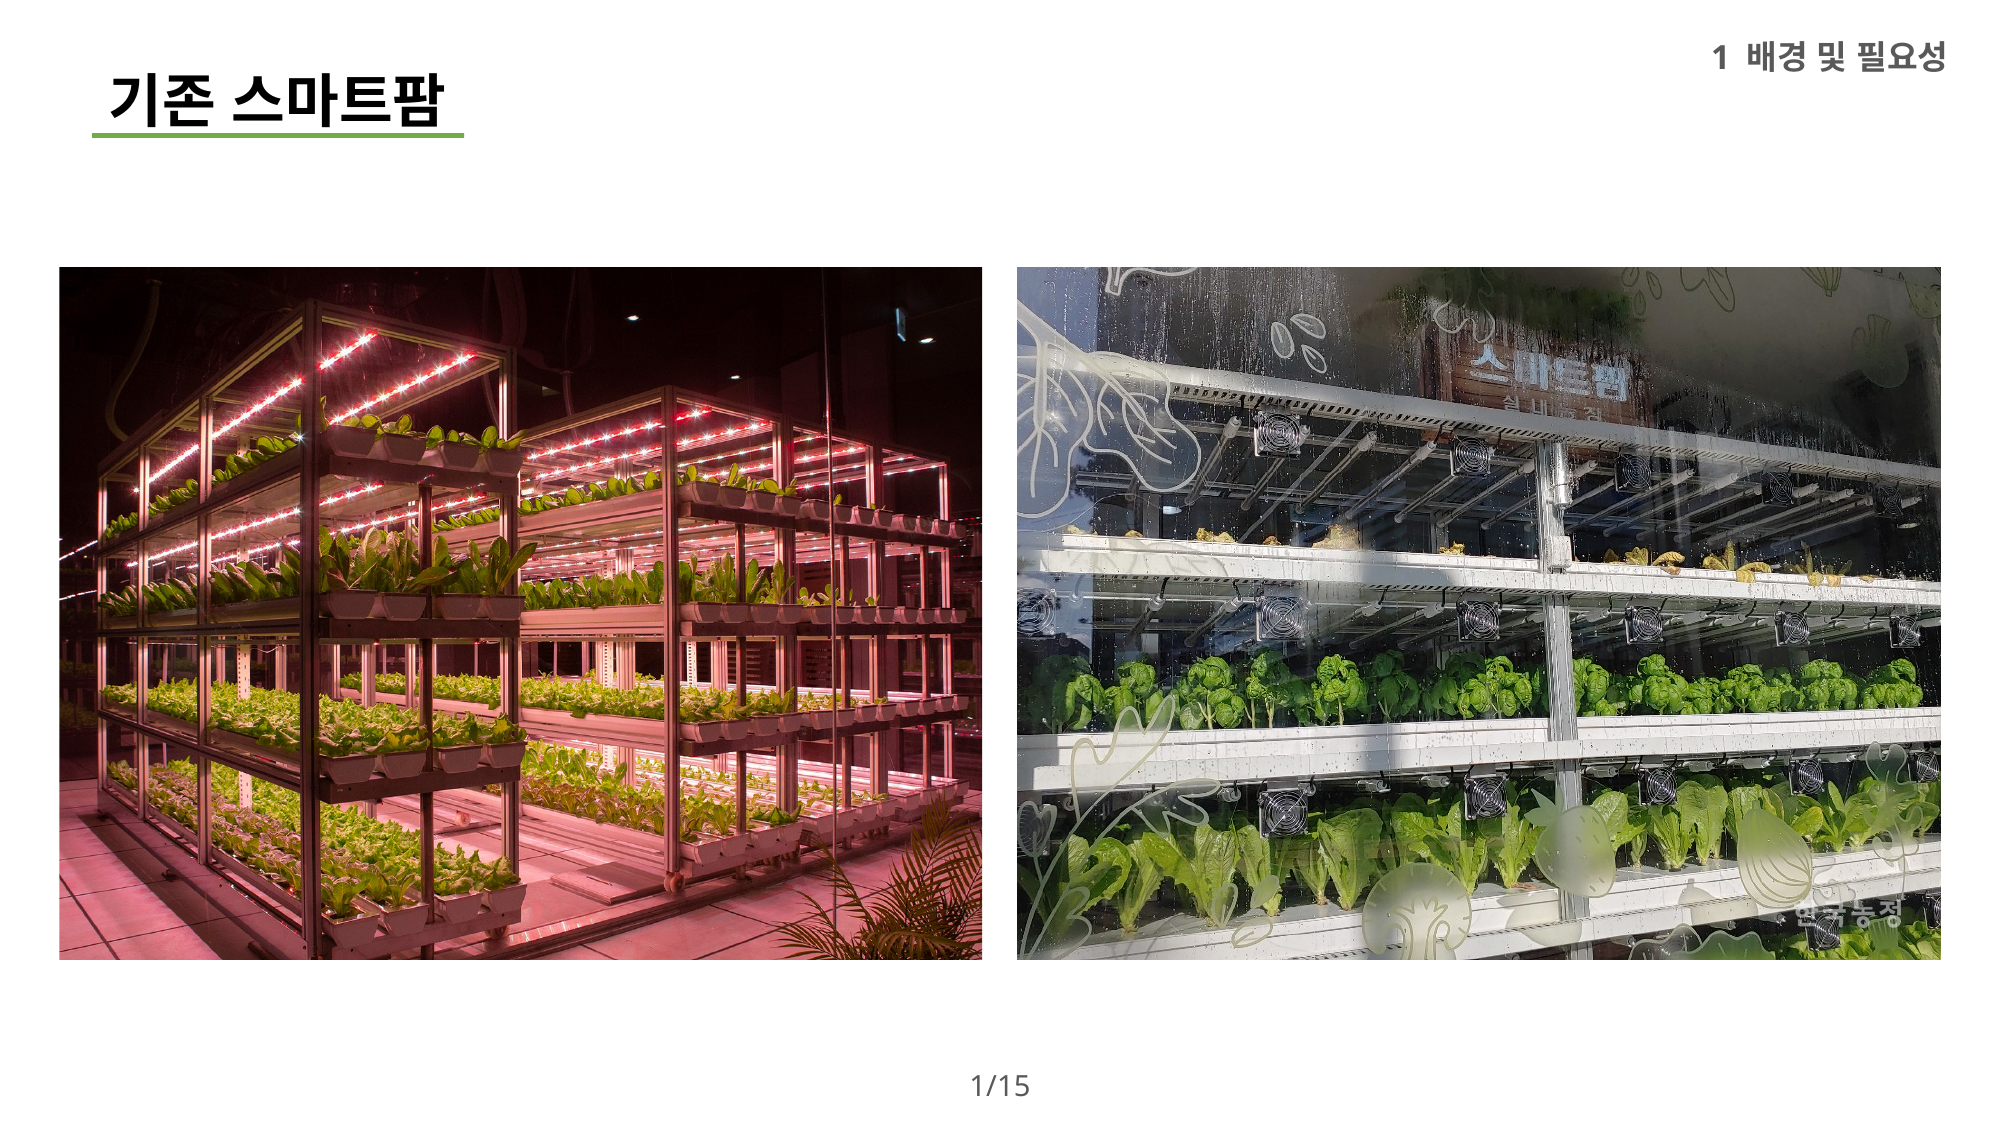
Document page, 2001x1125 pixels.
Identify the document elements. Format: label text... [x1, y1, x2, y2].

text_box 기존 스마트팜 [93, 57, 461, 132]
text_box [91, 132, 465, 139]
text_box 1 배경 및 필요성 [1696, 29, 1963, 84]
text_box 1/15 [954, 1059, 1046, 1110]
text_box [59, 267, 1941, 960]
